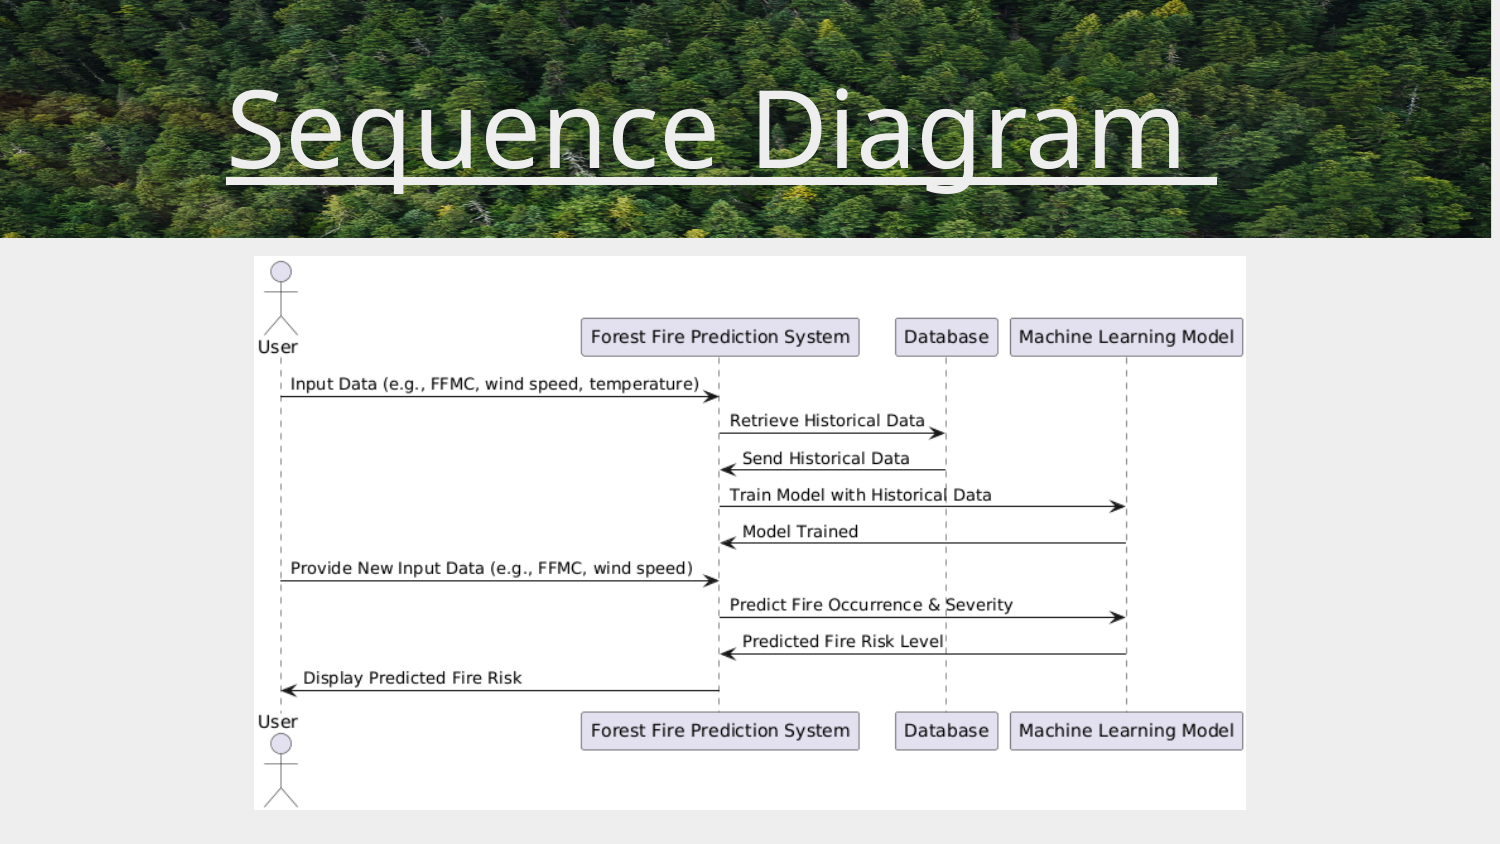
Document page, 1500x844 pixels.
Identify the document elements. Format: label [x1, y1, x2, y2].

picture [0, 0, 1492, 238]
picture [254, 256, 1246, 811]
